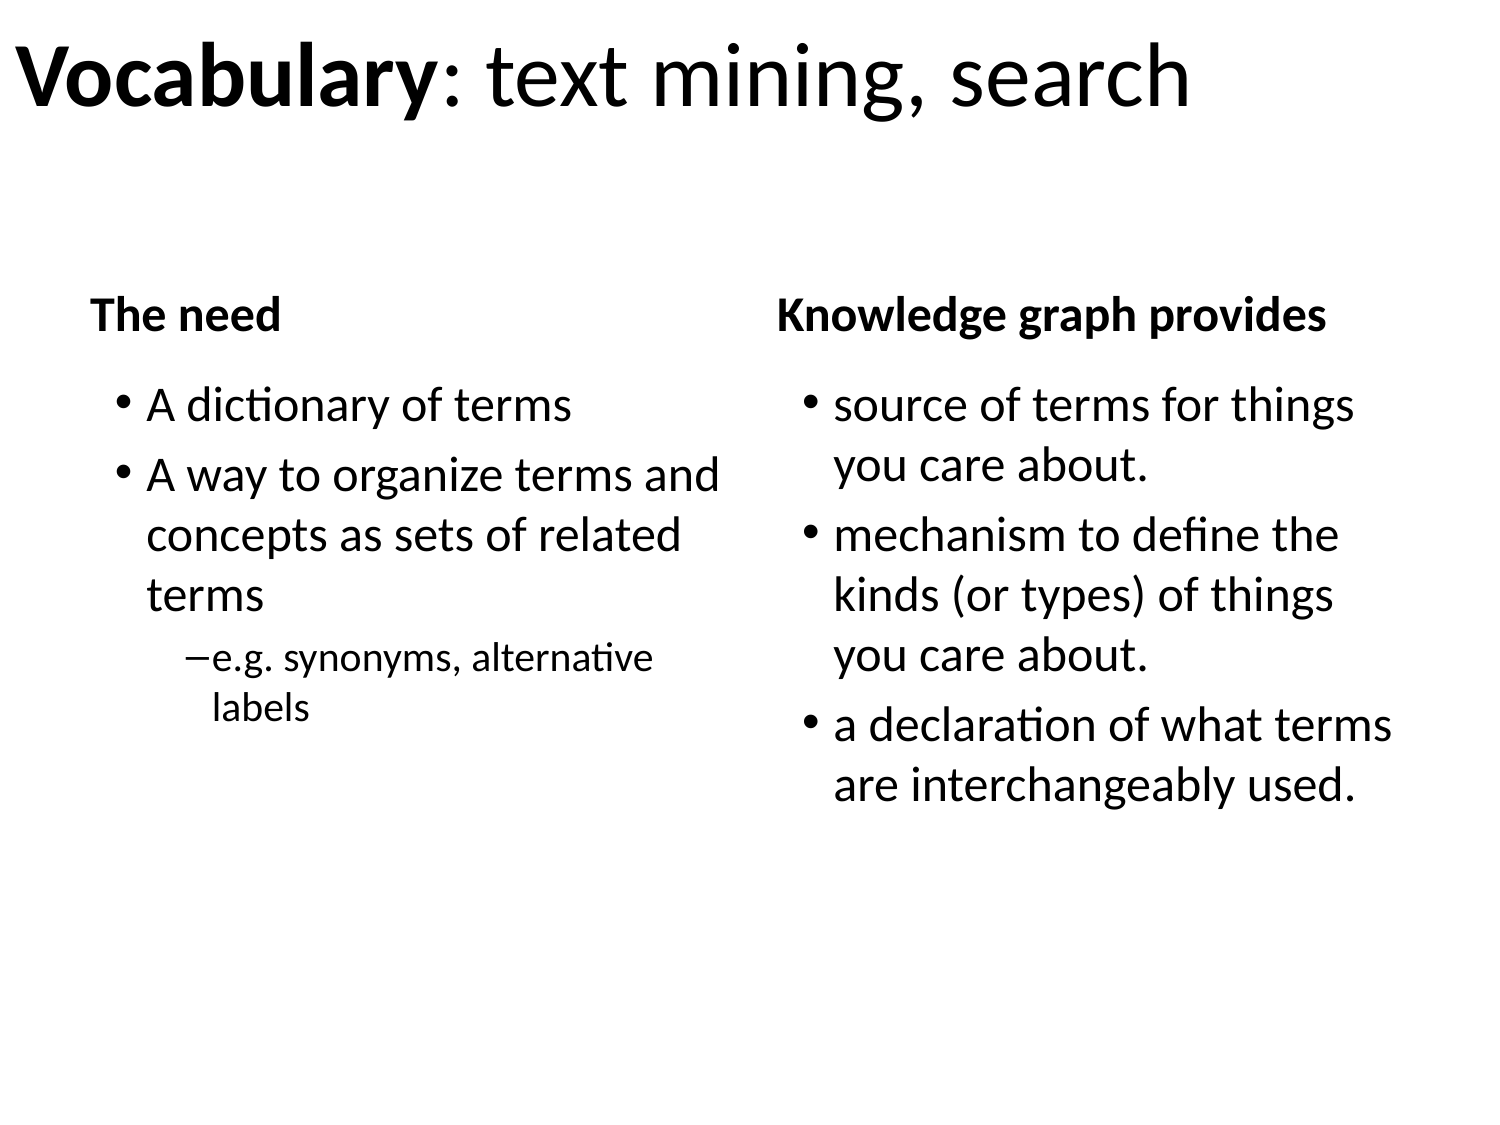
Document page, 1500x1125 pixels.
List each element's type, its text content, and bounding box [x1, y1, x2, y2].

list A dictionary of terms A way to organize terms and concepts as sets of related terms e.g. synonyms, alternative labels [75, 356, 738, 1005]
list The need [75, 251, 738, 356]
list Knowledge graph provides [761, 251, 1425, 356]
list source of terms for things you care about. mechanism to define the kinds (or types) of things you care about. a declaration of what terms are interchangeably used. [761, 356, 1425, 1005]
title Vocabulary: text mining, search [0, 0, 1425, 188]
